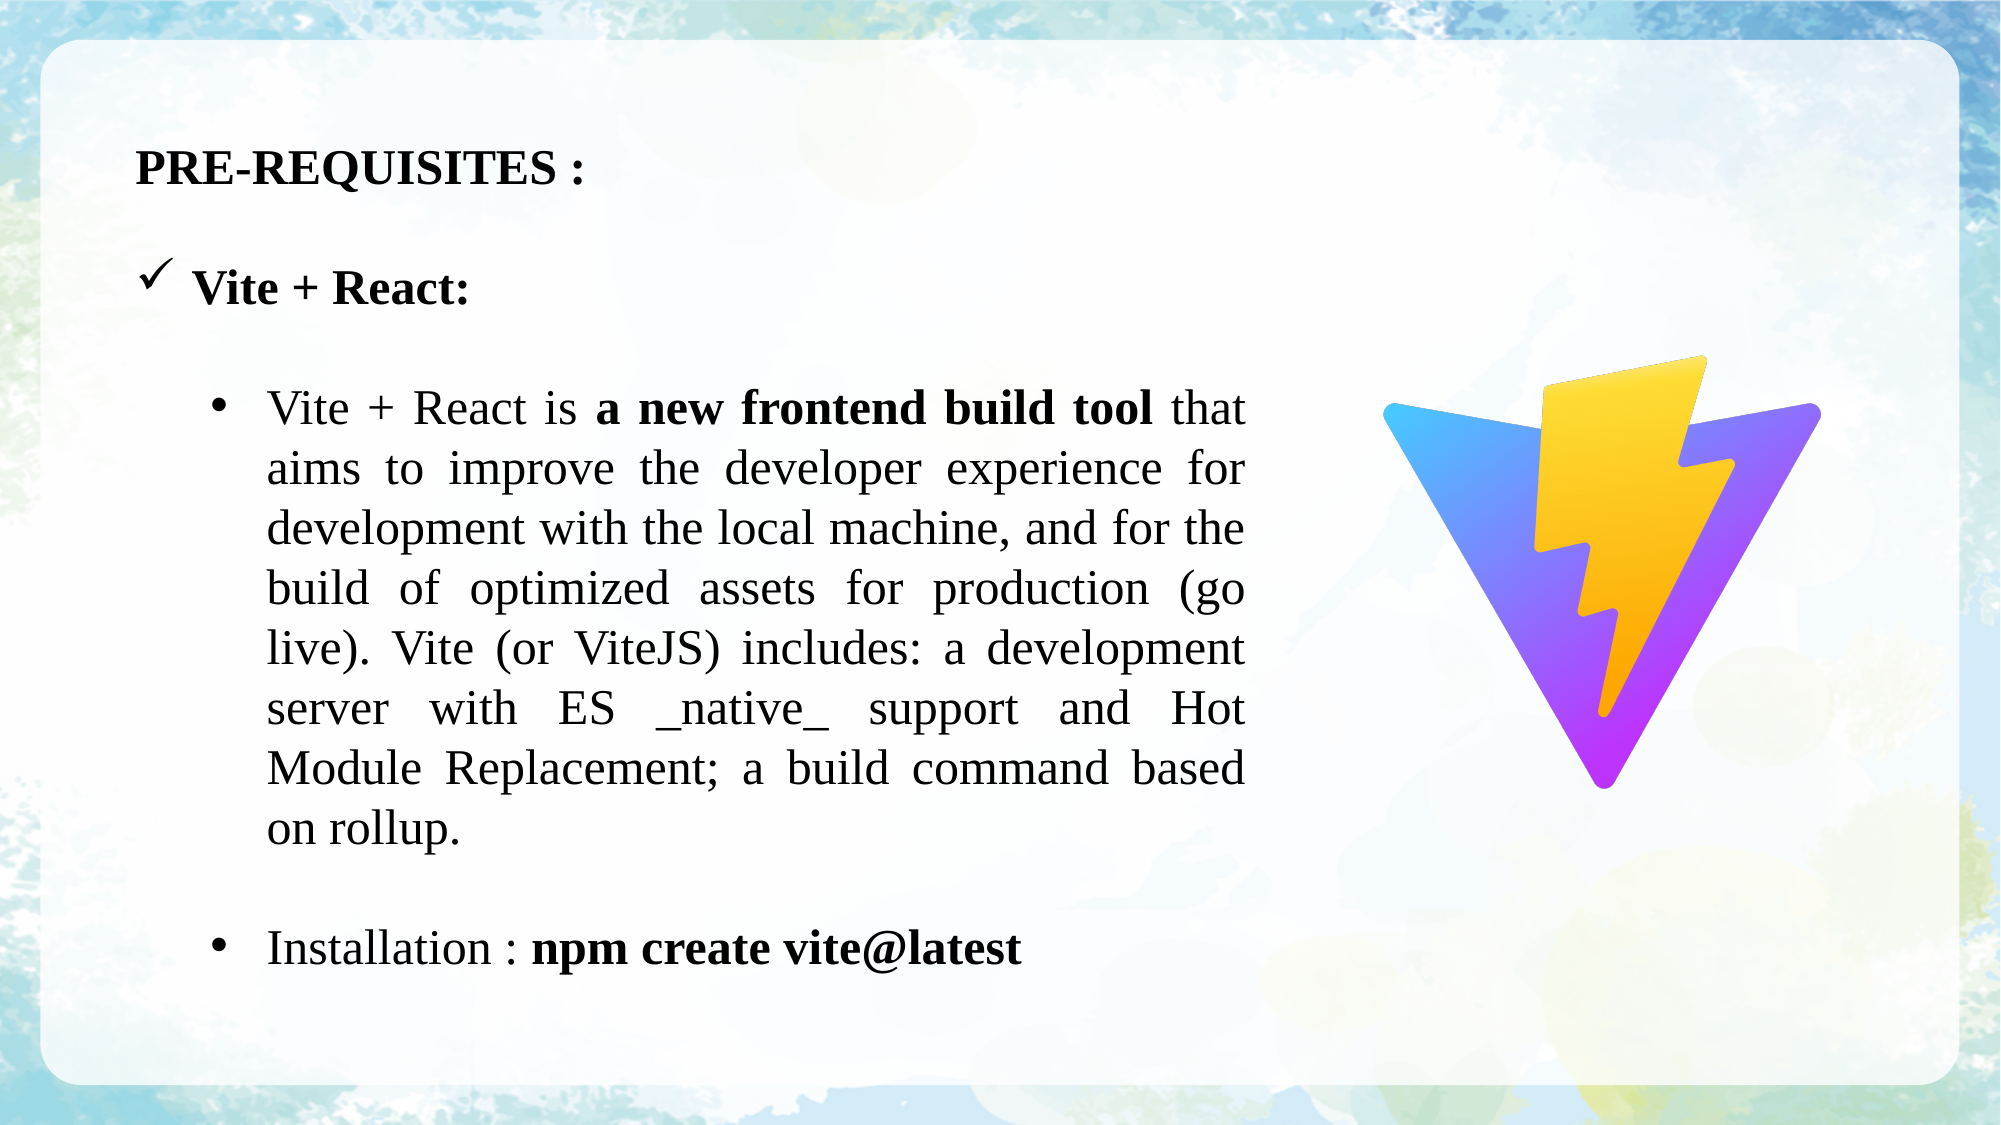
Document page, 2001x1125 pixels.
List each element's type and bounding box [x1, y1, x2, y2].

text_box [0, 0, 2000, 1125]
picture [1373, 354, 1831, 800]
